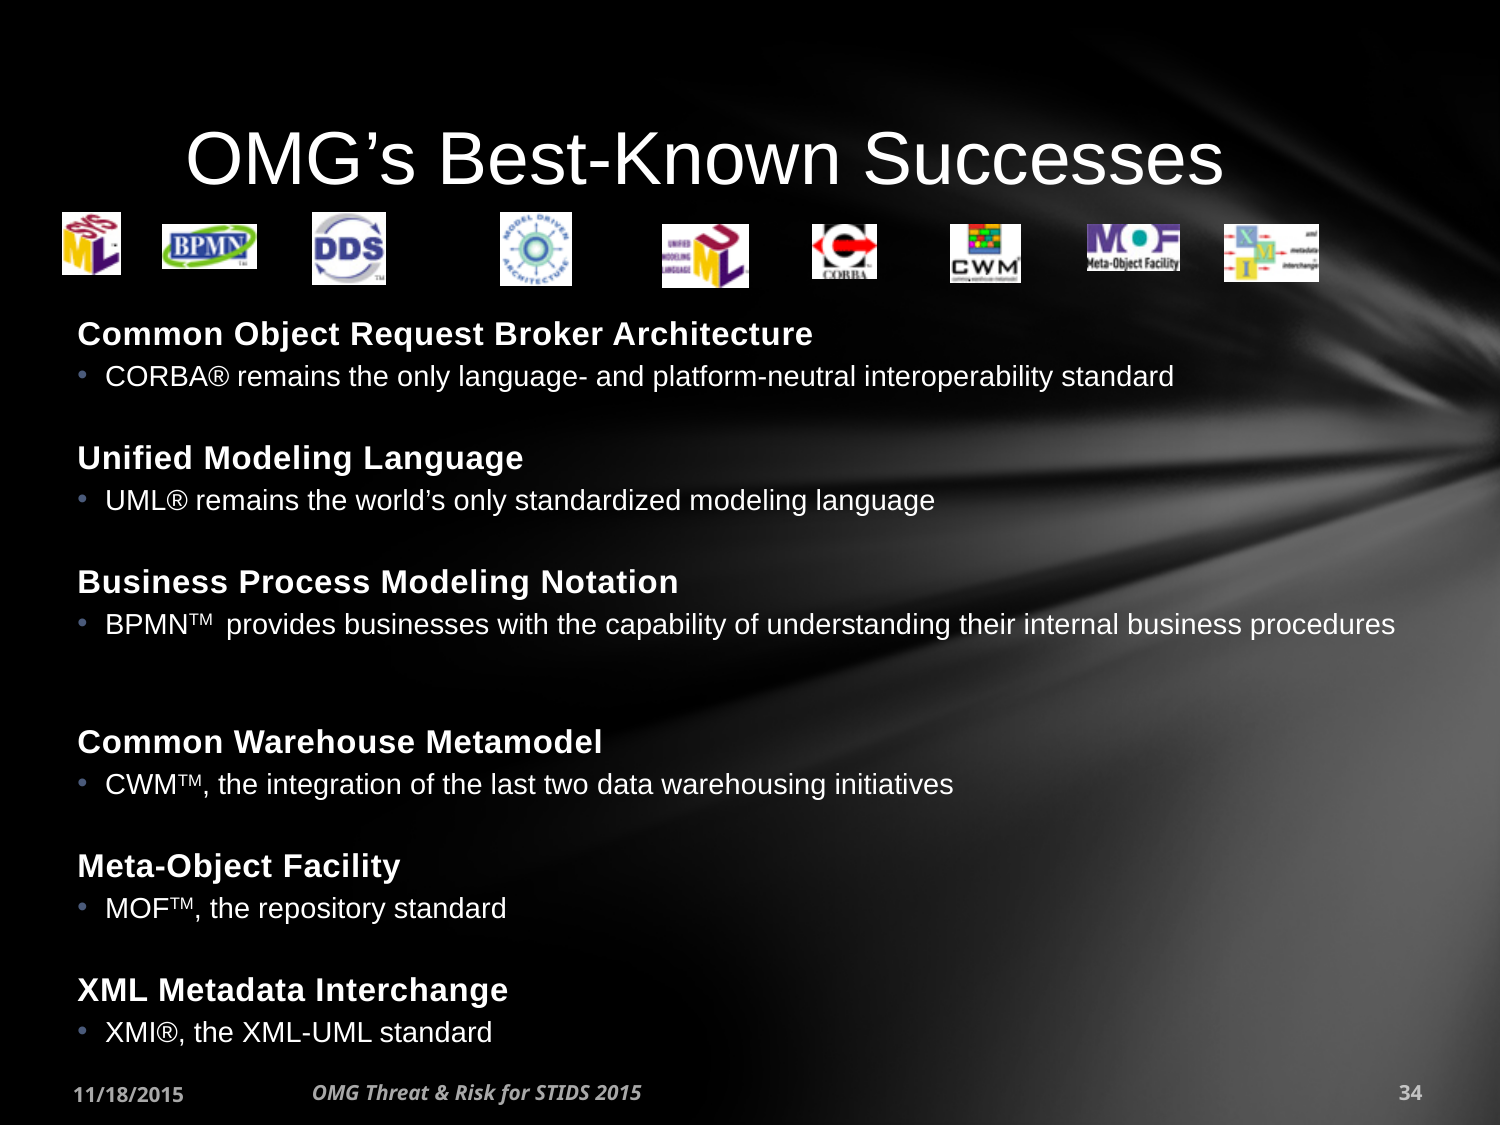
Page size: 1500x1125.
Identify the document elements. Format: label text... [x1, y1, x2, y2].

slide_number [57, 1073, 299, 1115]
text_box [62, 212, 1319, 288]
title OMG’s Best-Known Successes [105, 56, 1306, 207]
slide_number 34 [1293, 1073, 1438, 1115]
footer OMG Threat & Risk for STIDS 2015 [299, 1073, 968, 1115]
list Common Object Request Broker Architecture CORBA® remains the only language- and platform-neutral interoperability standard Unified Modeling Language UML® remains the world’s only standardized modeling language Business Process Modeling Notation BPMNTM provides businesses with the capability of understanding their internal business procedures Common Warehouse Metamodel CWMTM, the integration of the last two data warehousing initiatives Meta-Object Facility MOFTM, the repository standard XML Metadata Interchange XMI®, the XML-UML standard [62, 312, 1450, 1063]
